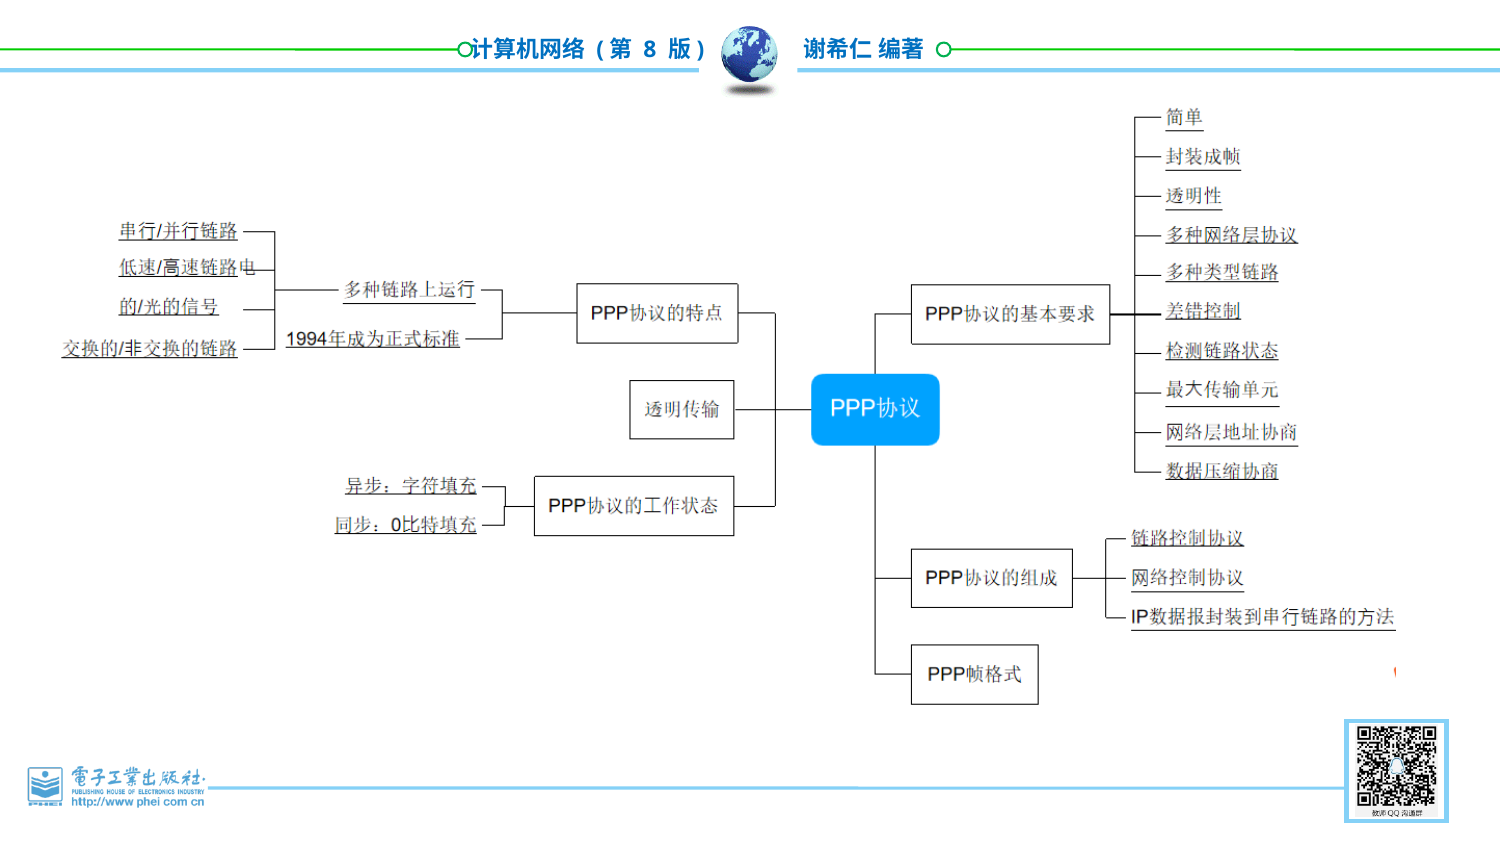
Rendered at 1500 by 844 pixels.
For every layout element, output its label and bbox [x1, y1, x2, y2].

picture [23, 764, 208, 809]
picture [1355, 724, 1438, 817]
picture [51, 24, 1397, 710]
